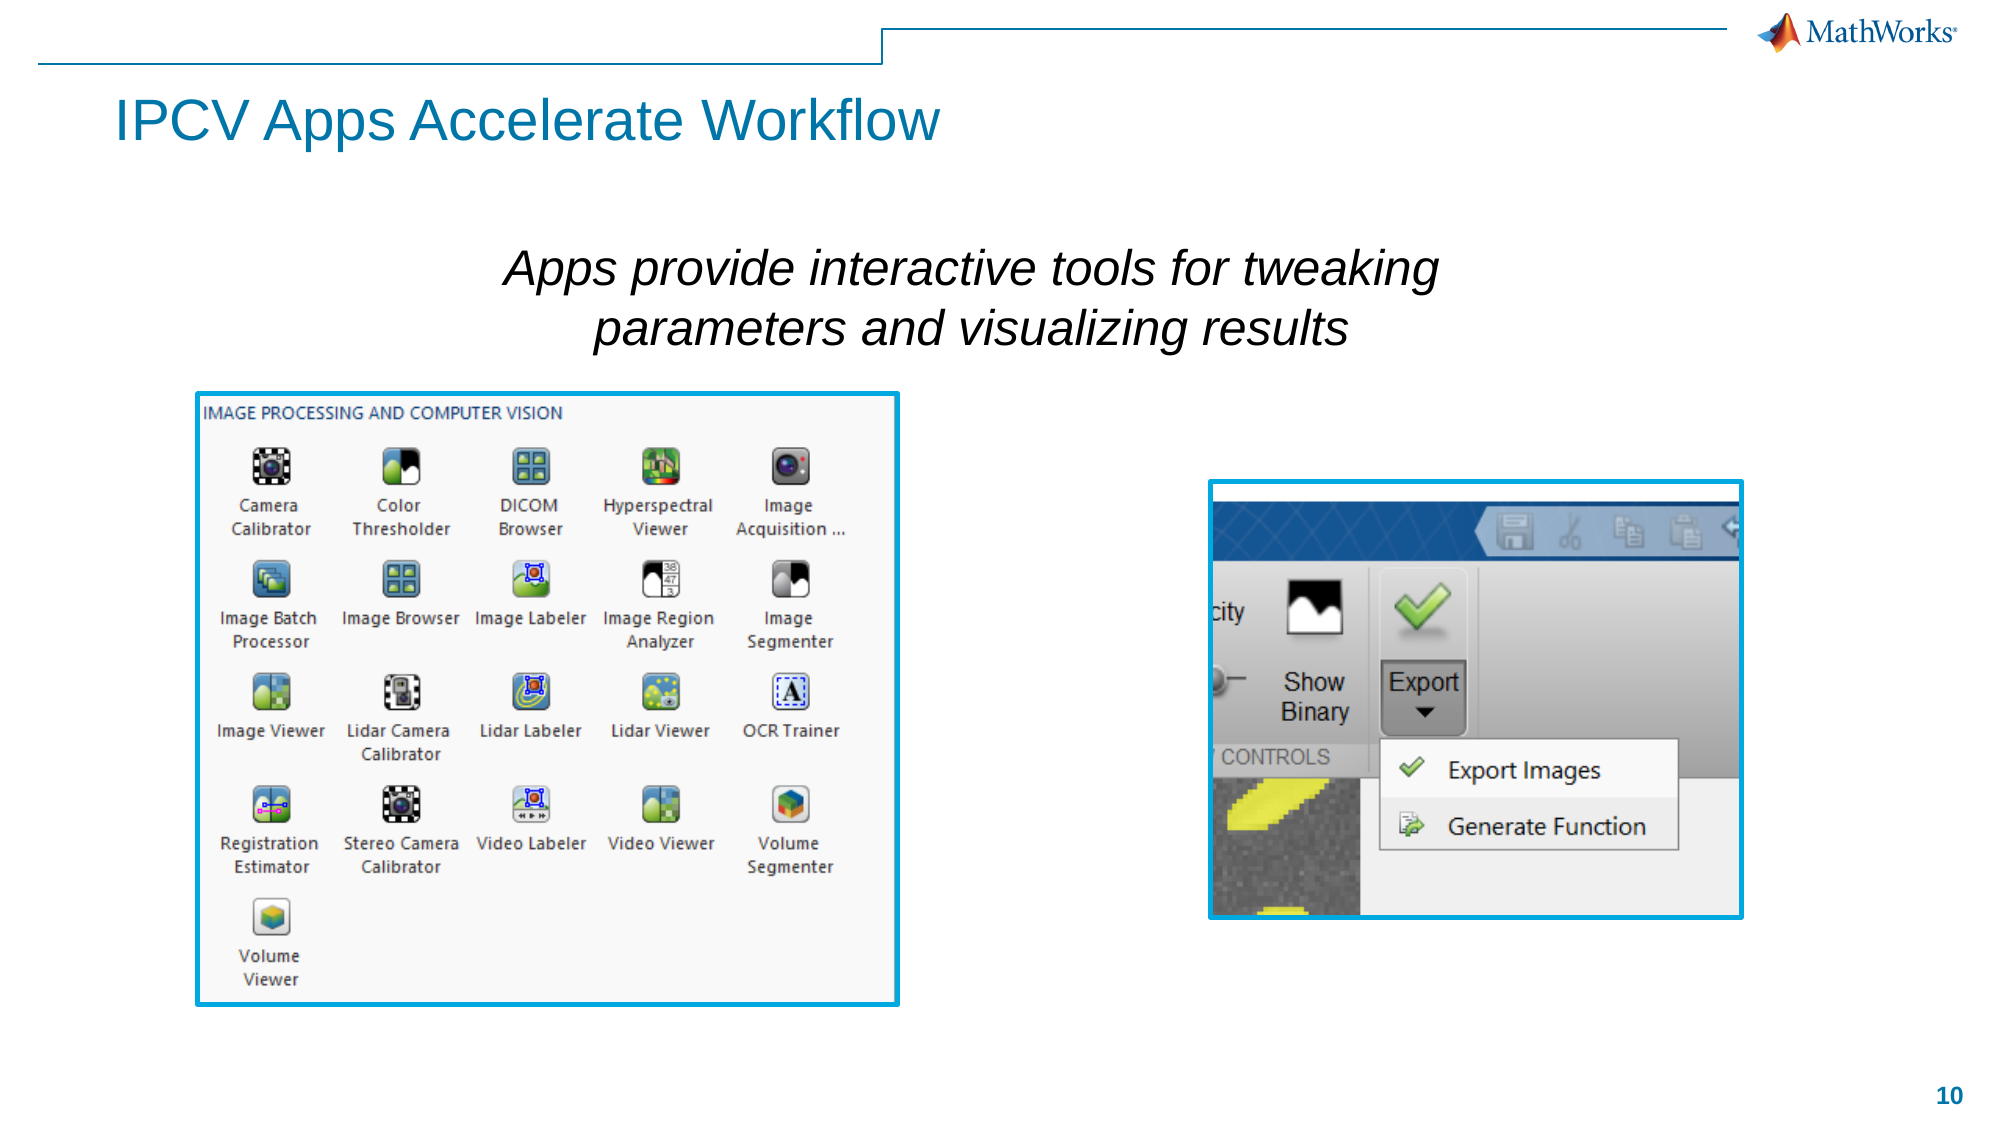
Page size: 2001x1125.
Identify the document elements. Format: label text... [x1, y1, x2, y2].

picture [201, 397, 894, 1001]
picture [1214, 485, 1738, 914]
text_box Apps provide interactive tools for tweaking parameters and visualizing results [405, 227, 1539, 363]
title IPCV Apps Accelerate Workflow [99, 75, 1867, 238]
picture [1751, 3, 1970, 63]
